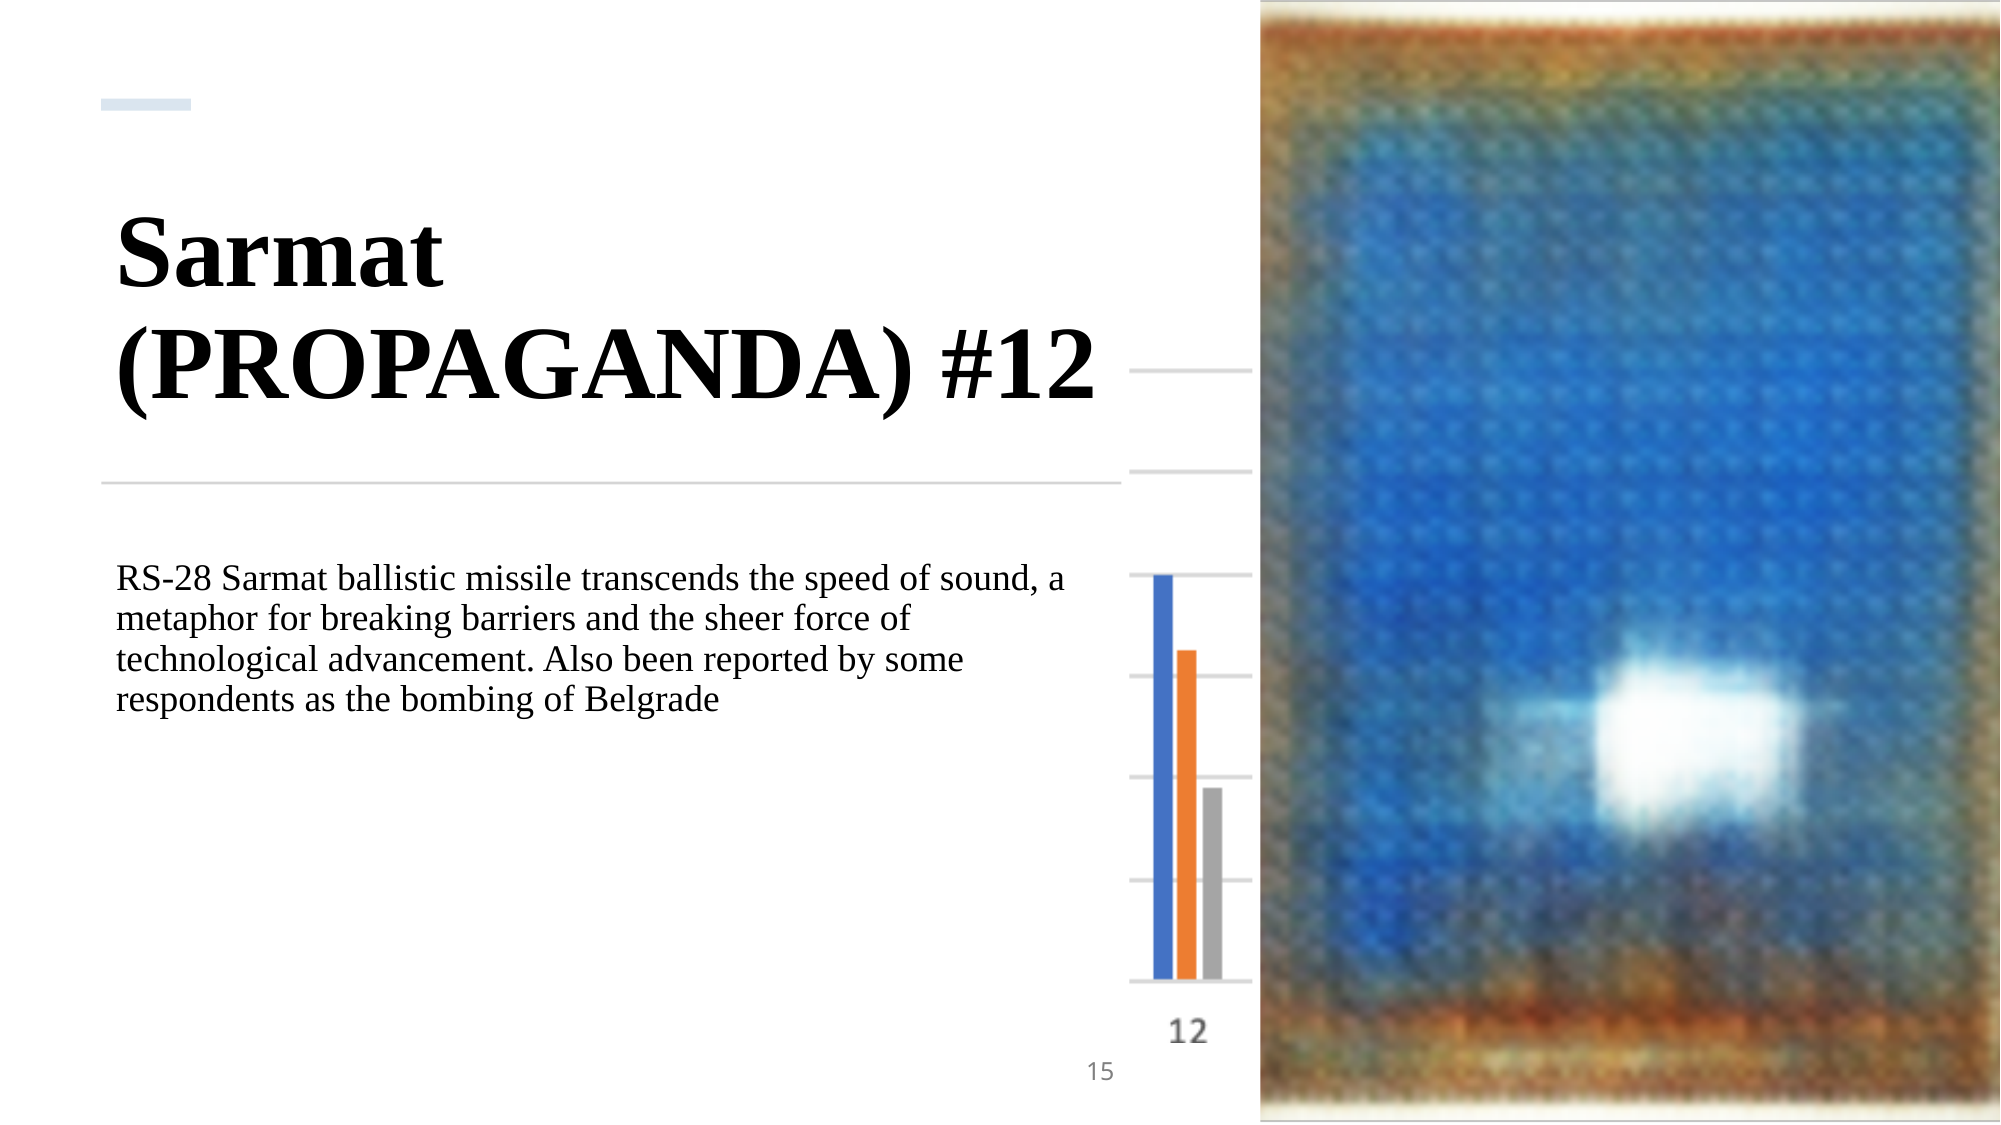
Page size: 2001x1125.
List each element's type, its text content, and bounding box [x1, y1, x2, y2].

text_box [100, 98, 192, 112]
text_box [0, 0, 1260, 1125]
picture [1260, 0, 2000, 1125]
slide_number 15 [919, 1042, 1130, 1103]
title Sarmat (PROPAGANDA) #12 [100, 176, 1129, 429]
list RS-28 Sarmat ballistic missile transcends the speed of sound, a metaphor for breaking barriers and the sheer force of technological advancement. Also been reported by some respondents as the bombing of Belgrade [100, 550, 1129, 1014]
text_box [100, 481, 1122, 486]
picture [1129, 359, 1253, 1043]
